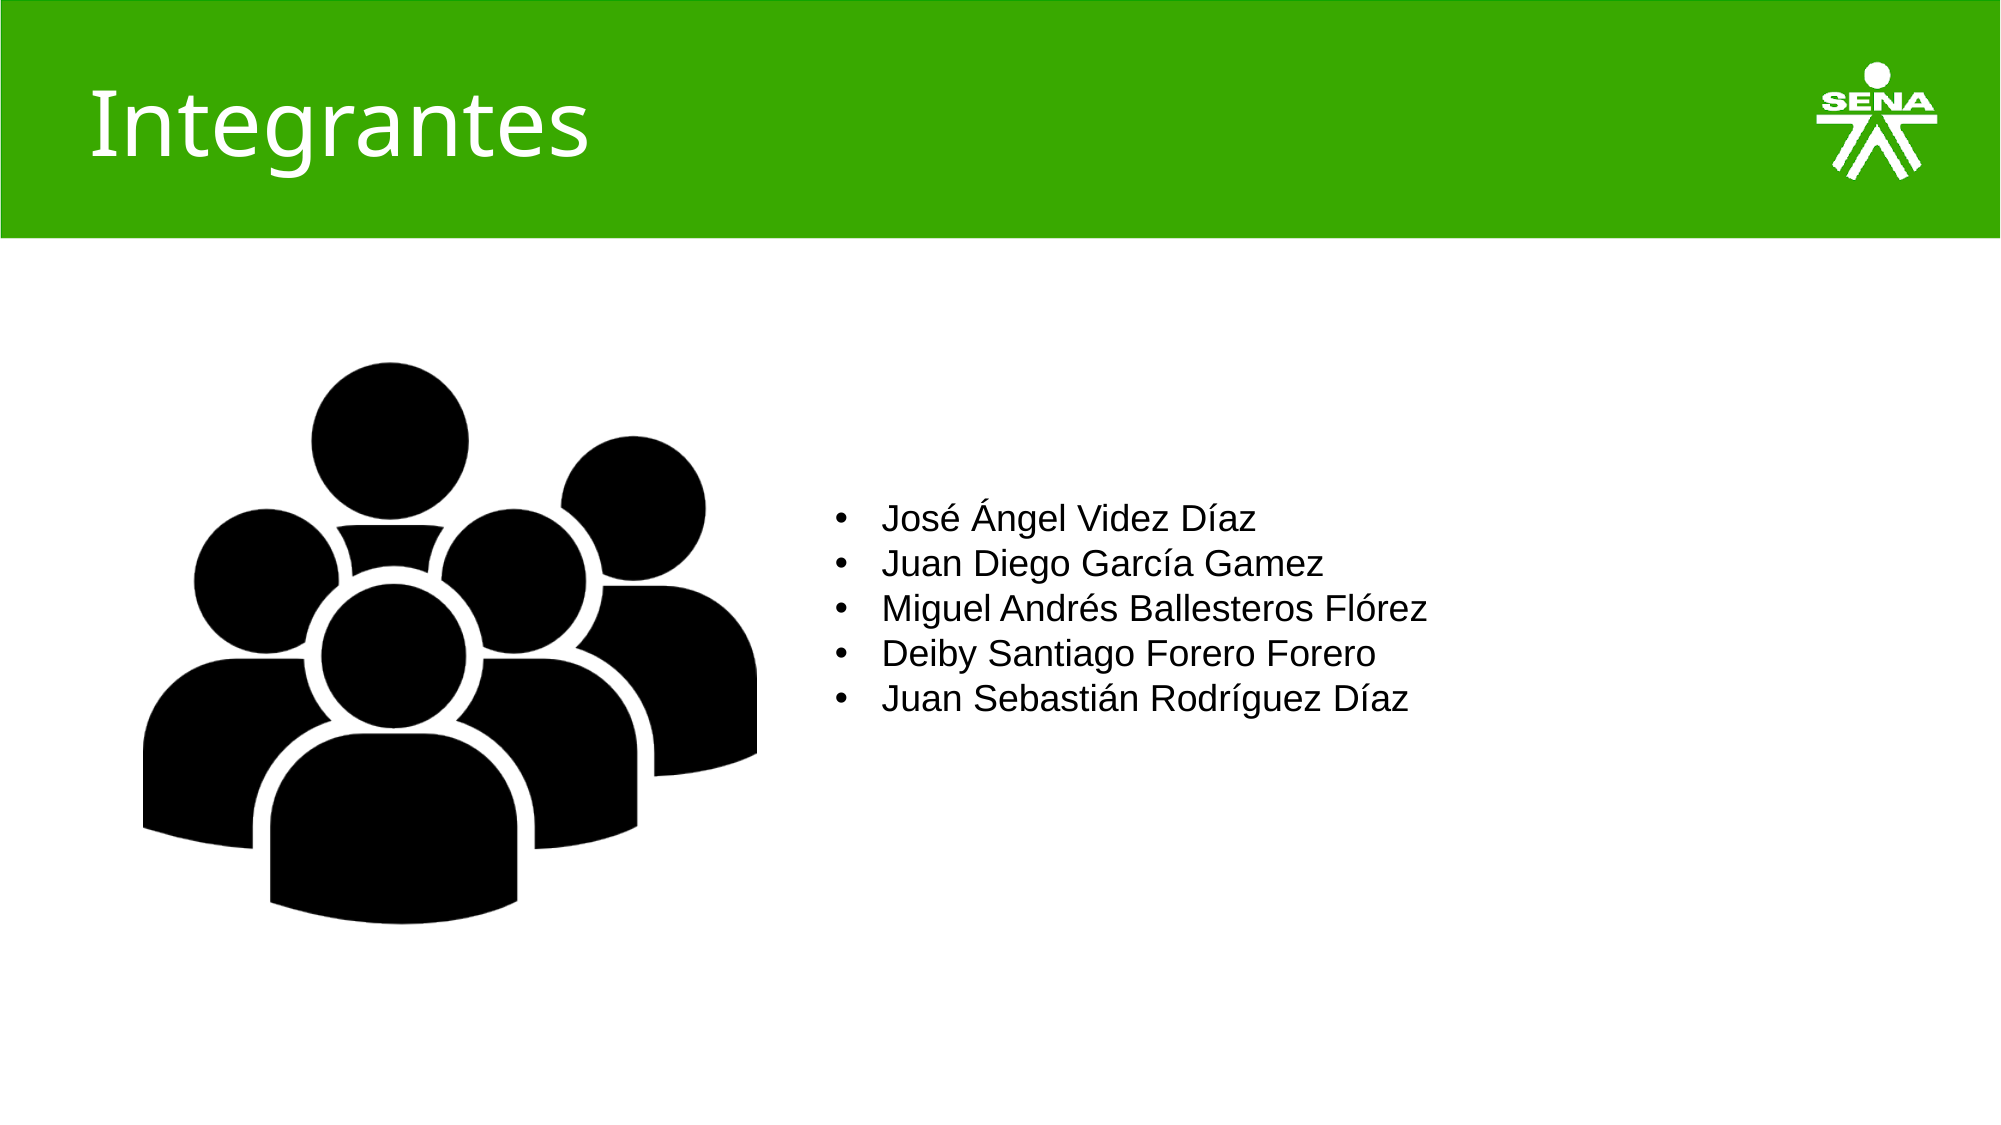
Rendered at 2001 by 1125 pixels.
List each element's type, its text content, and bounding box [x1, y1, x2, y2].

title Integrantes [74, 18, 1800, 236]
picture [0, 0, 2001, 1125]
text_box José Ángel Videz Díaz Juan Diego García Gamez Miguel Andrés Ballesteros Flórez Deiby Santiago Forero Forero Juan Sebastián Rodríguez Díaz [819, 486, 1773, 772]
